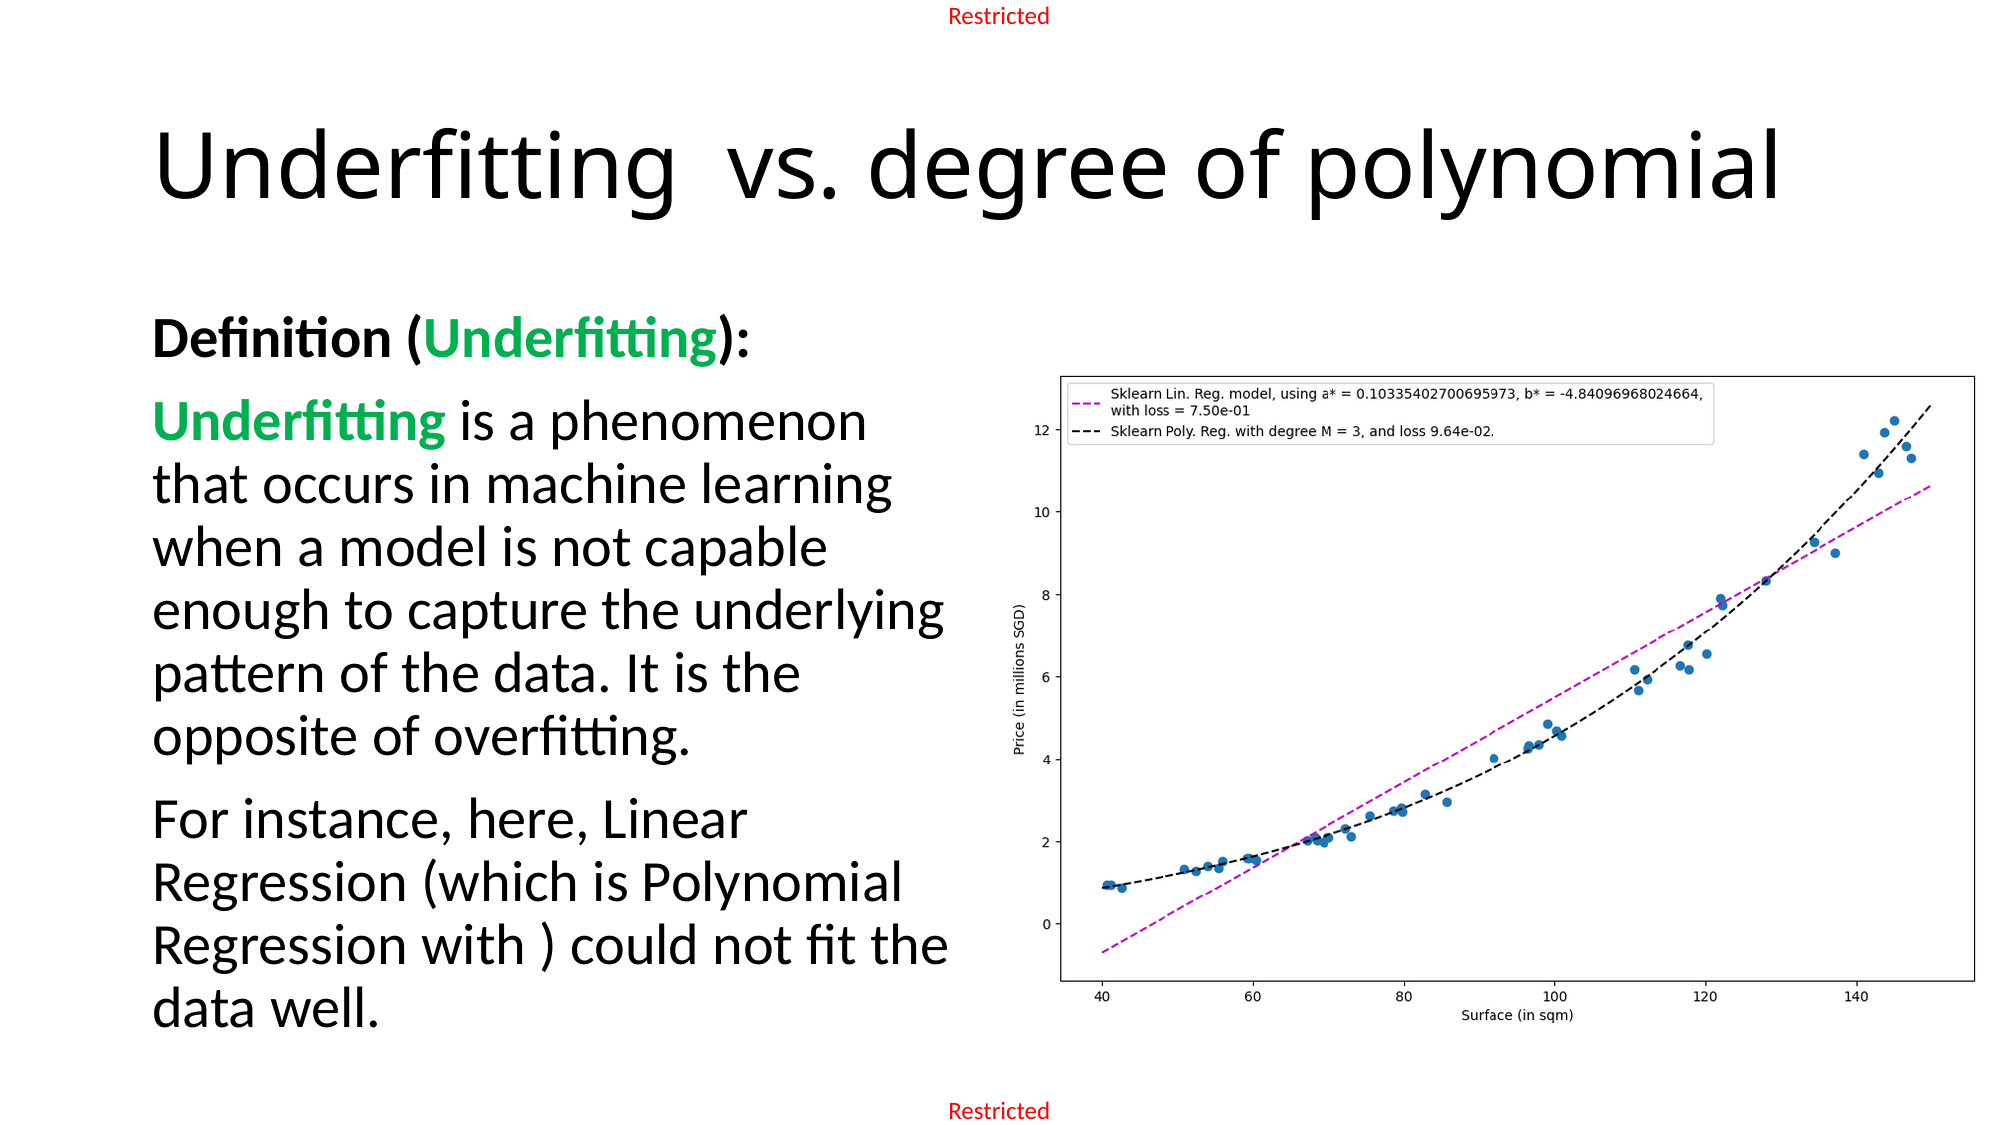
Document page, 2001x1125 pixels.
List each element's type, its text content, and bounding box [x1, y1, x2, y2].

picture [999, 367, 1985, 1027]
title Underfitting vs. degree of polynomial [137, 59, 1863, 278]
